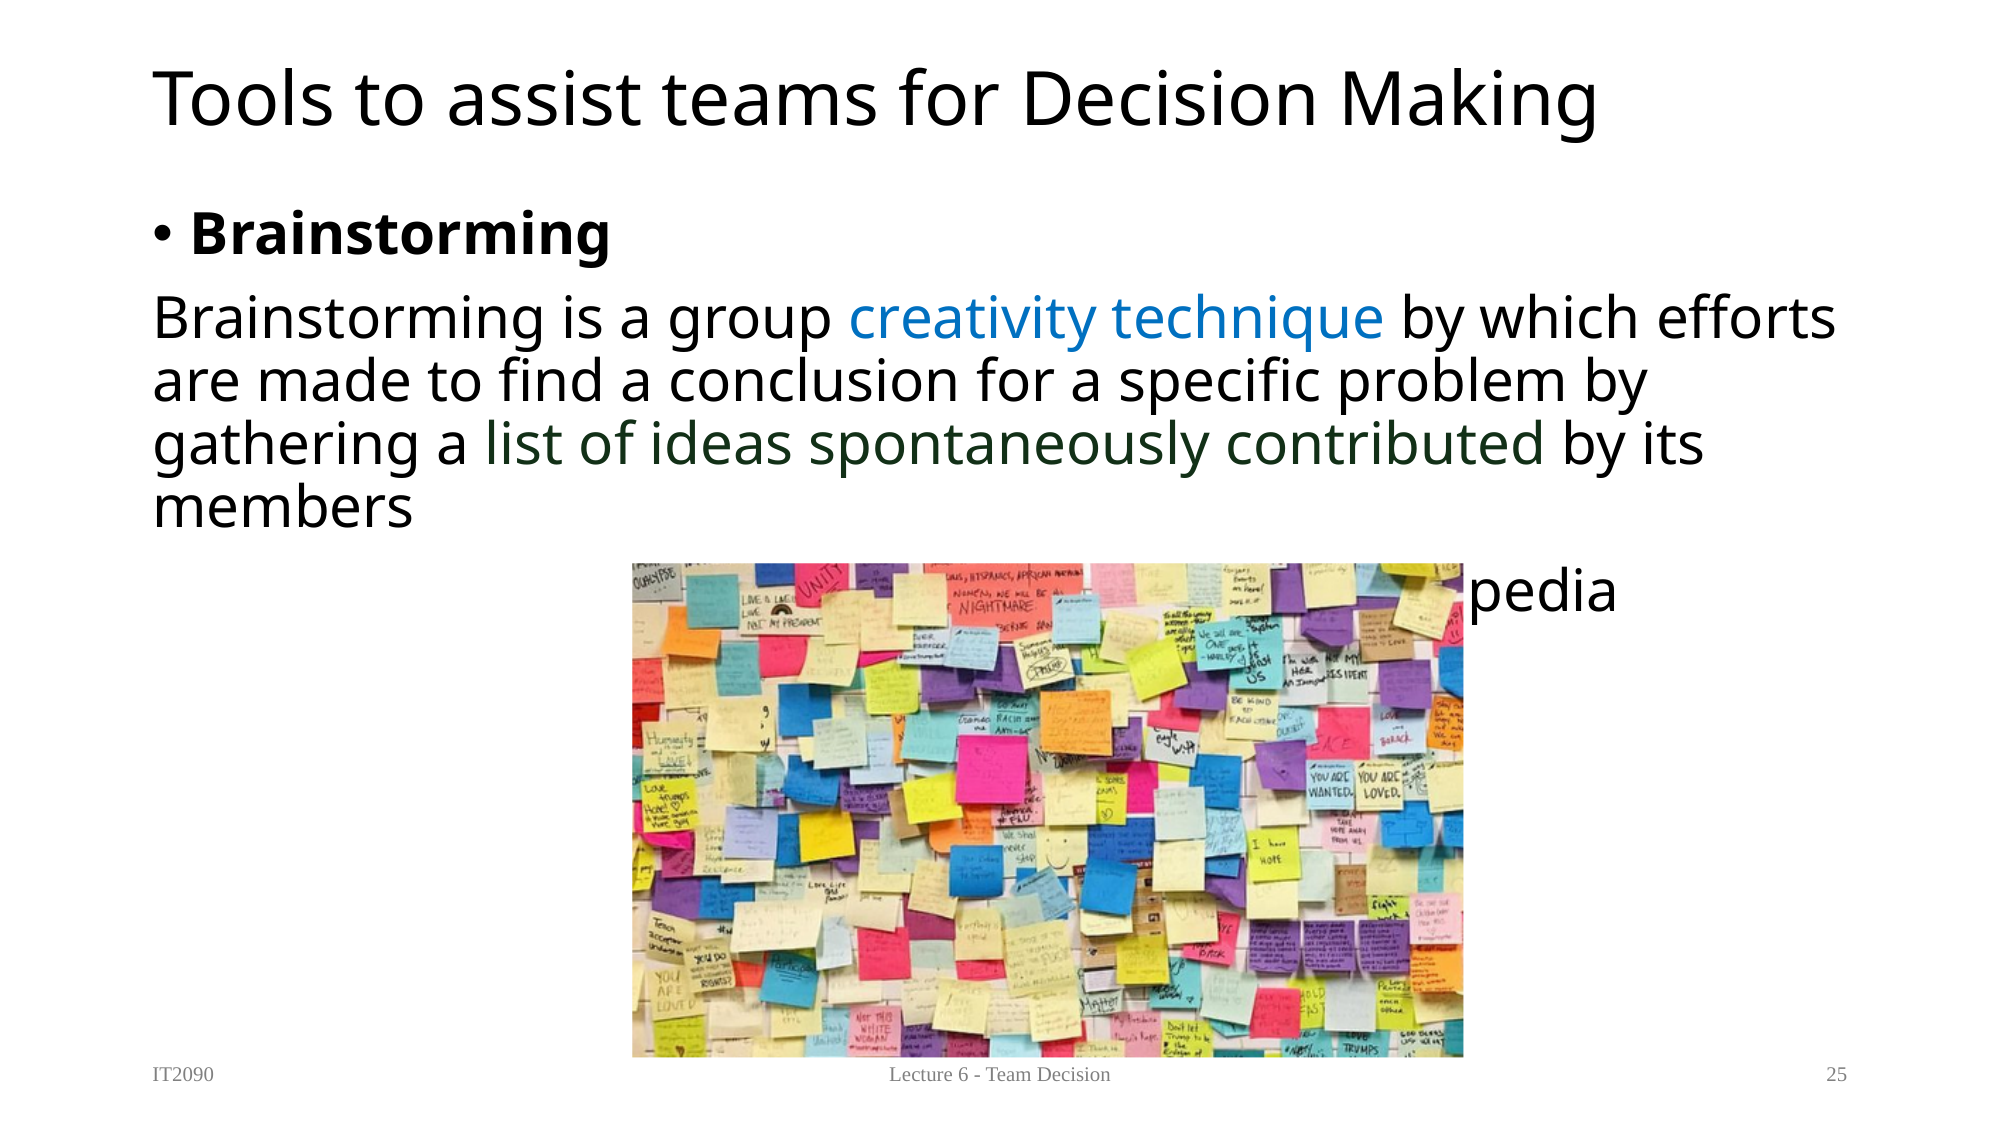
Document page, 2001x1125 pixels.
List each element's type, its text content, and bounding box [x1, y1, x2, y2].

slide_number 25 [1412, 1042, 1863, 1103]
footer Lecture 6 - Team Decision [662, 1059, 1338, 1103]
picture [631, 562, 1465, 1059]
list Brainstorming Brainstorming is a group creativity technique by which efforts are made to find a conclusion for a specific problem by gathering a list of ideas spontaneously contributed by its members Wikipedia [137, 196, 1863, 911]
title Tools to assist teams for Decision Making [137, 48, 1863, 154]
slide_number IT2090 [137, 1042, 588, 1103]
